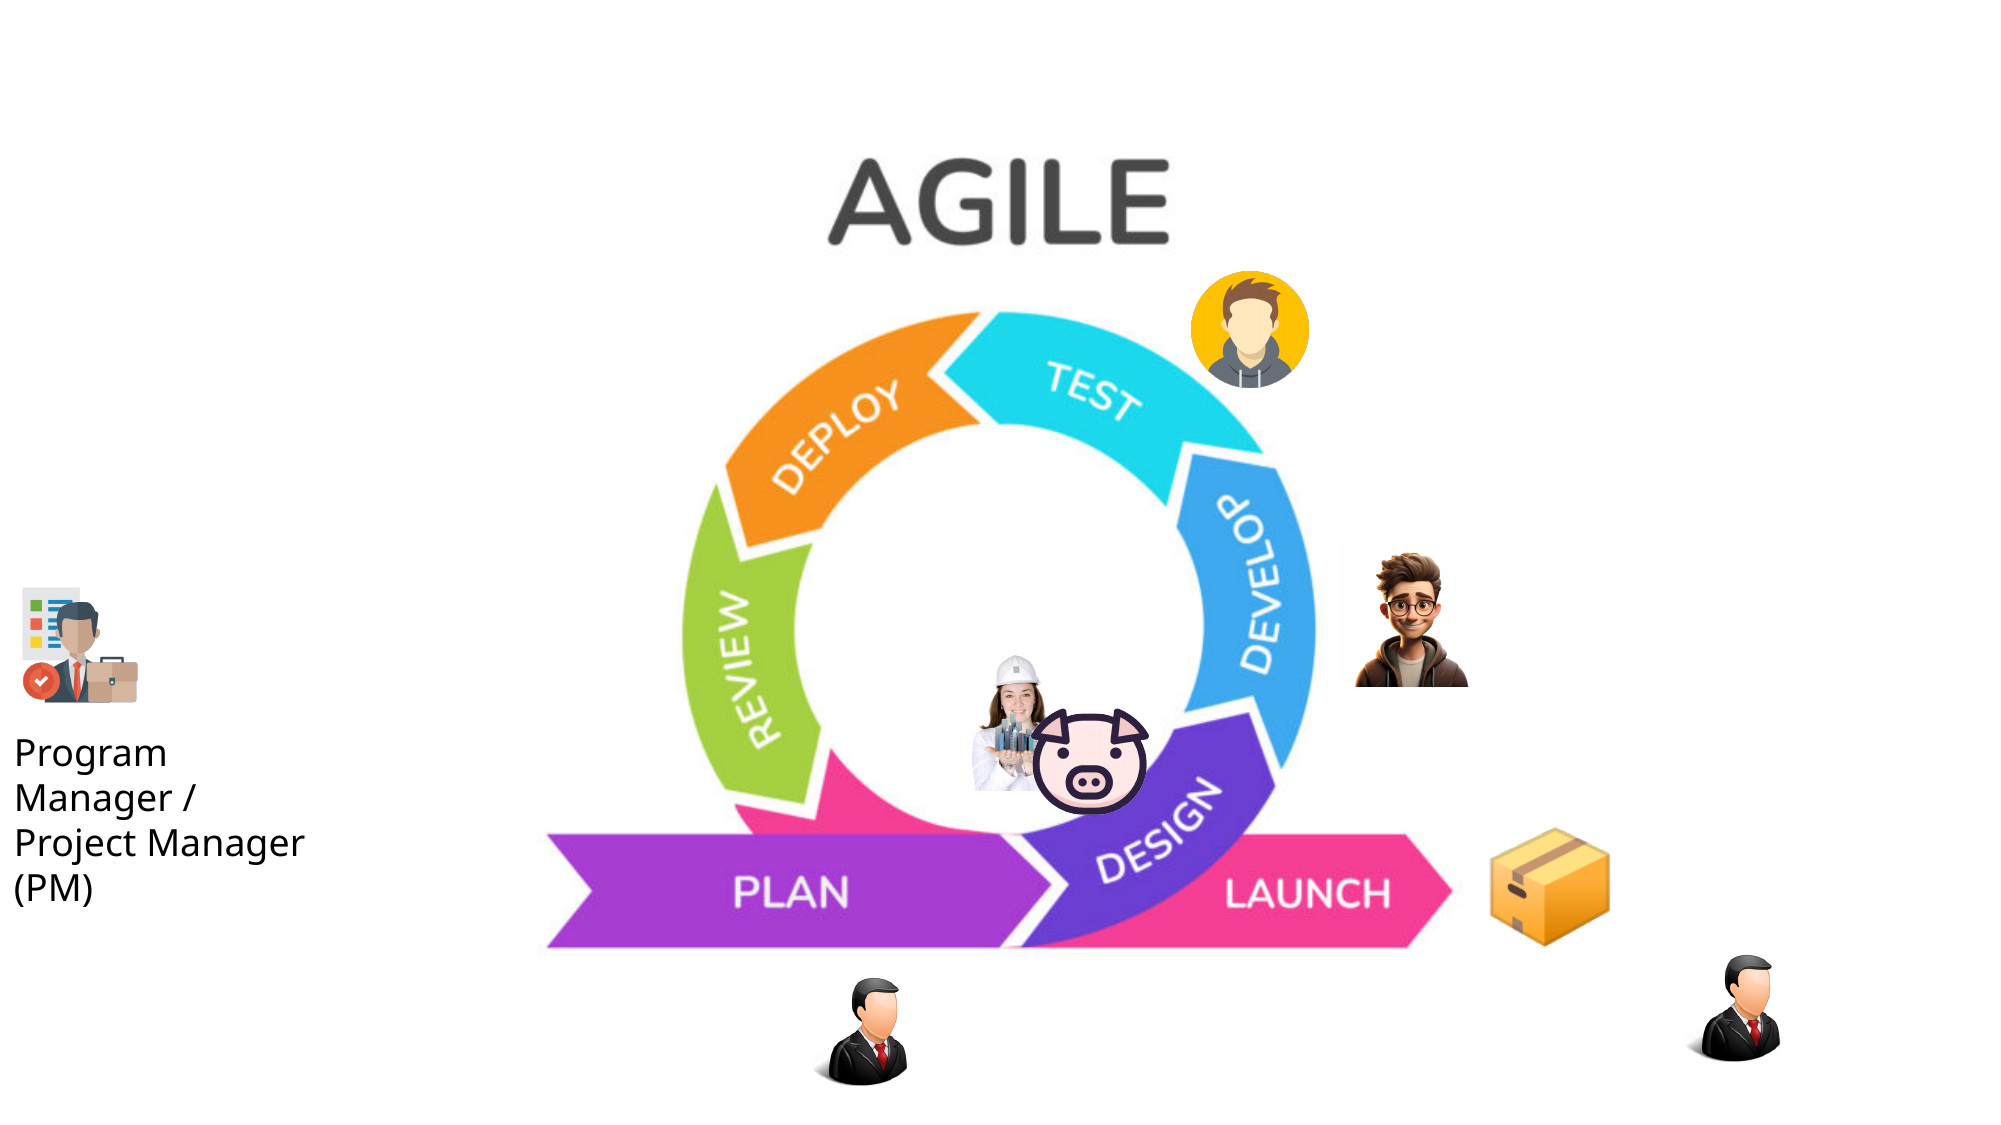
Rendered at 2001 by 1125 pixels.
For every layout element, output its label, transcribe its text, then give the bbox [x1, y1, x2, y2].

text_box Program Manager / Project Manager (PM) [0, 721, 199, 916]
picture [21, 586, 139, 704]
picture [199, 118, 1801, 1087]
